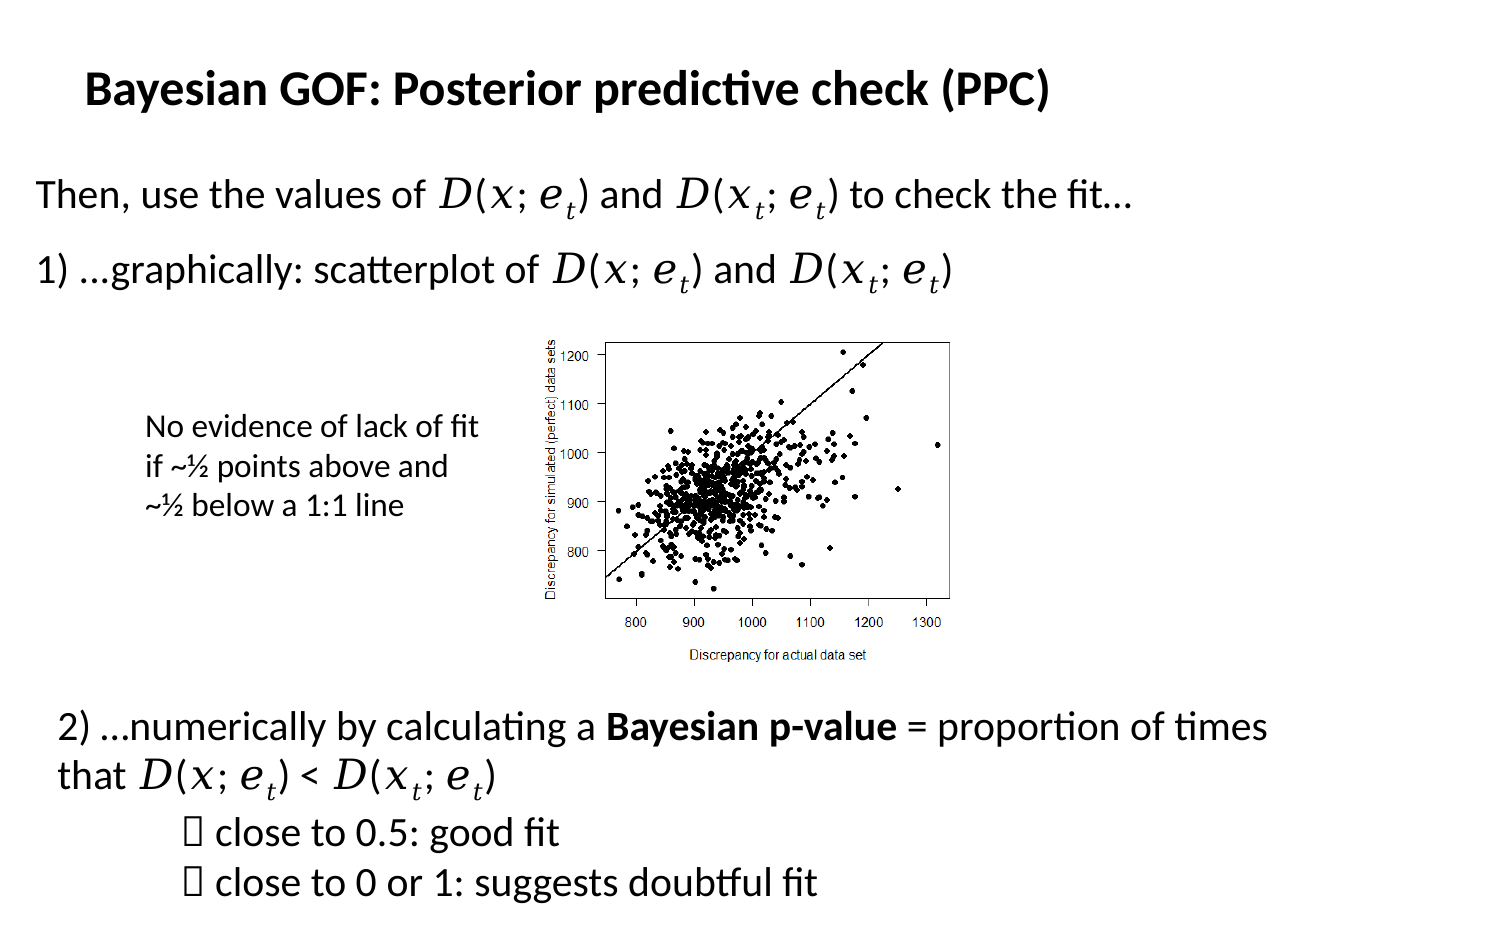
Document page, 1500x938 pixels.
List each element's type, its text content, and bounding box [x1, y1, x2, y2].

text_box Then, use the values of 𝐷(𝑥; 𝑒𝑡) and 𝐷(𝑥𝑡; 𝑒𝑡) to check the fit… [20, 159, 1147, 232]
text_box No evidence of lack of fit if ~½ points above and ~½ below a 1:1 line [130, 396, 500, 531]
text_box Bayesian GOF: Posterior predictive check (PPC) [69, 47, 1067, 123]
text_box 2) …numerically by calculating a Bayesian p-value = proportion of times that 𝐷(𝑥; 𝑒𝑡) < 𝐷(𝑥𝑡; 𝑒𝑡)  close to 0.5: good fit  close to 0 or 1: suggests doubtful fit [42, 690, 1387, 913]
text_box 1) ...graphically: scatterplot of 𝐷(𝑥; 𝑒𝑡) and 𝐷(𝑥𝑡; 𝑒𝑡) [20, 234, 978, 306]
picture [539, 320, 983, 664]
